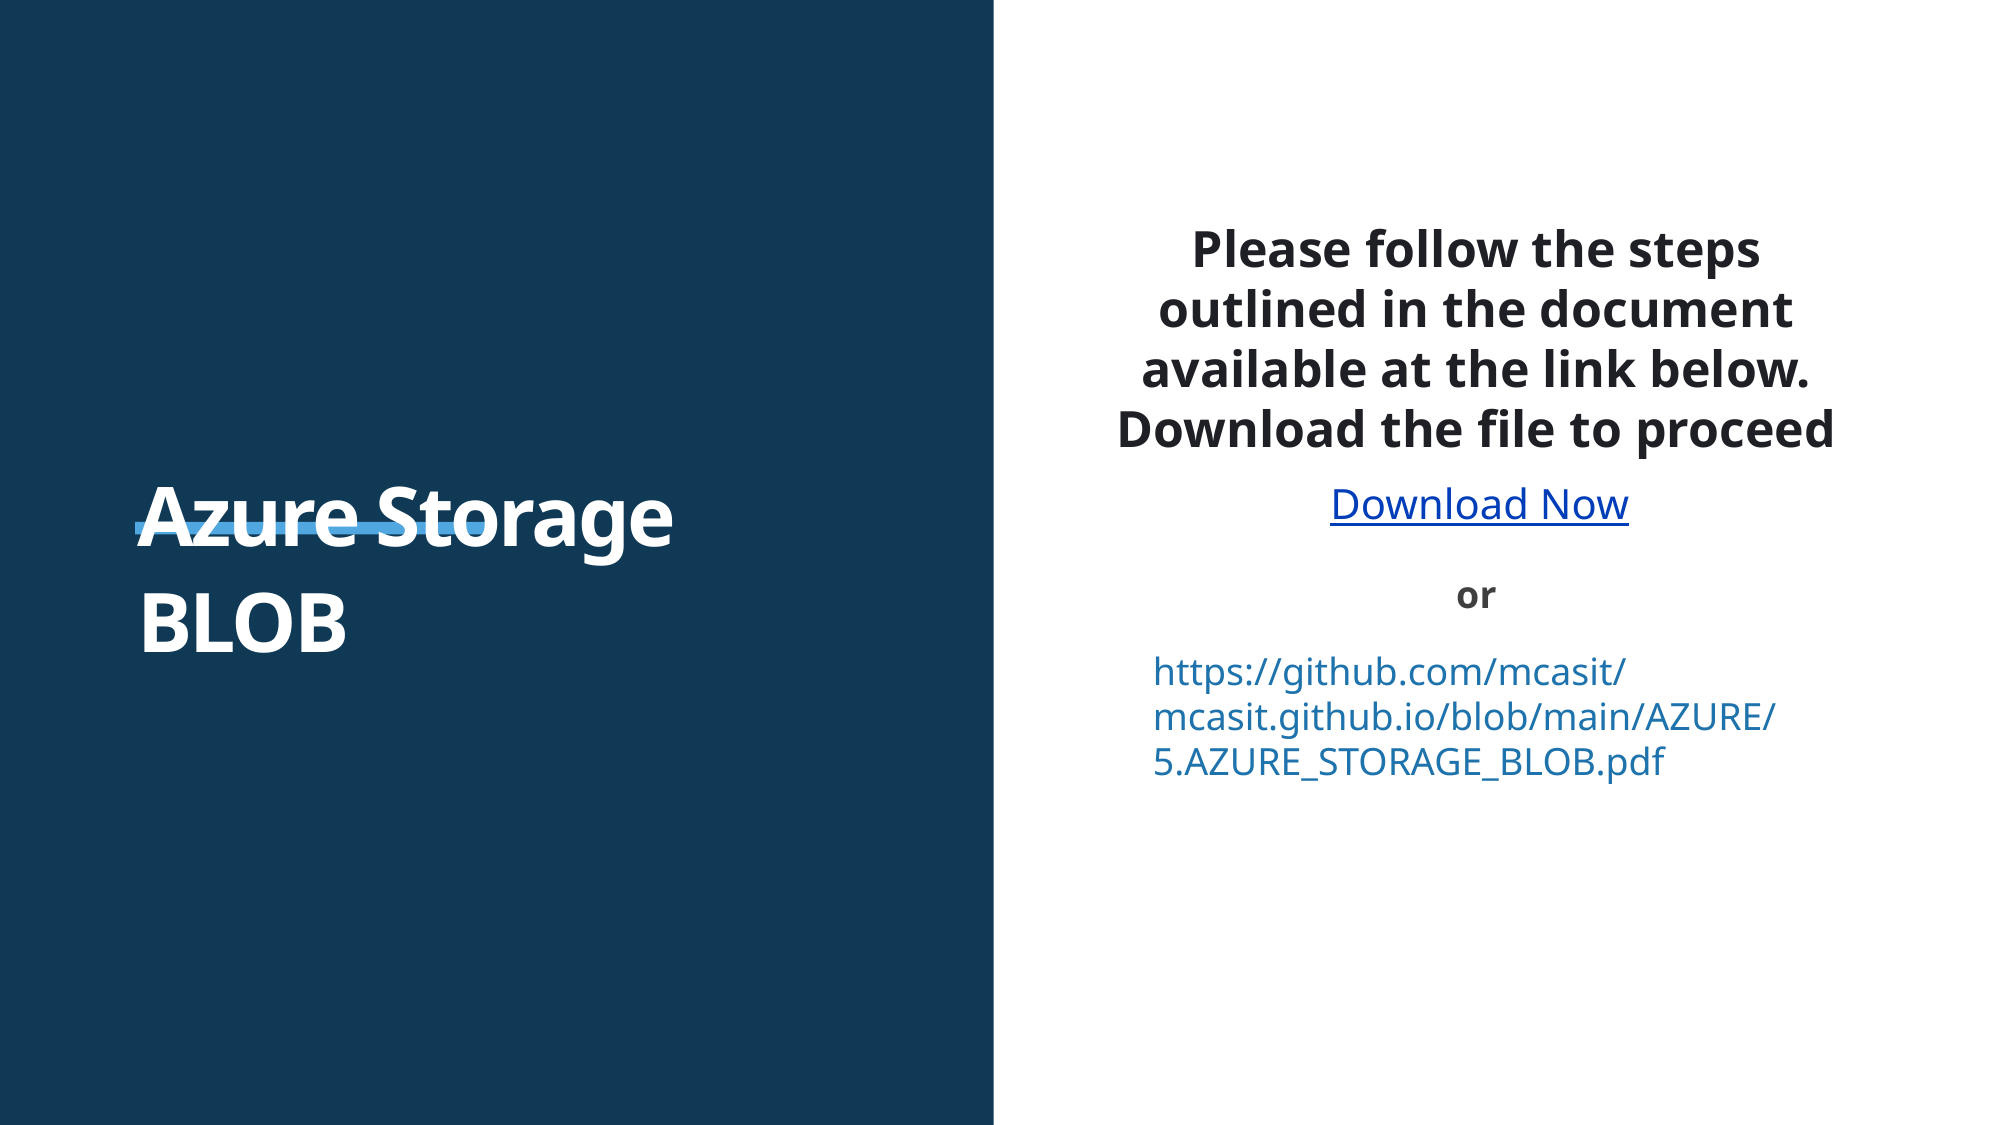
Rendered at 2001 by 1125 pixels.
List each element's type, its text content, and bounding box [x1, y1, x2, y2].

text_box Please follow the steps outlined in the document available at the link below. Download the file to proceed [1072, 209, 1880, 465]
text_box Download Now [1315, 470, 1644, 543]
text_box https://github.com/mcasit/mcasit.github.io/blob/main/AZURE/5.AZURE_STORAGE_BLOB.pdf [1138, 640, 1880, 791]
title Azure Storage BLOB [137, 447, 903, 677]
text_box or [1441, 563, 1512, 624]
